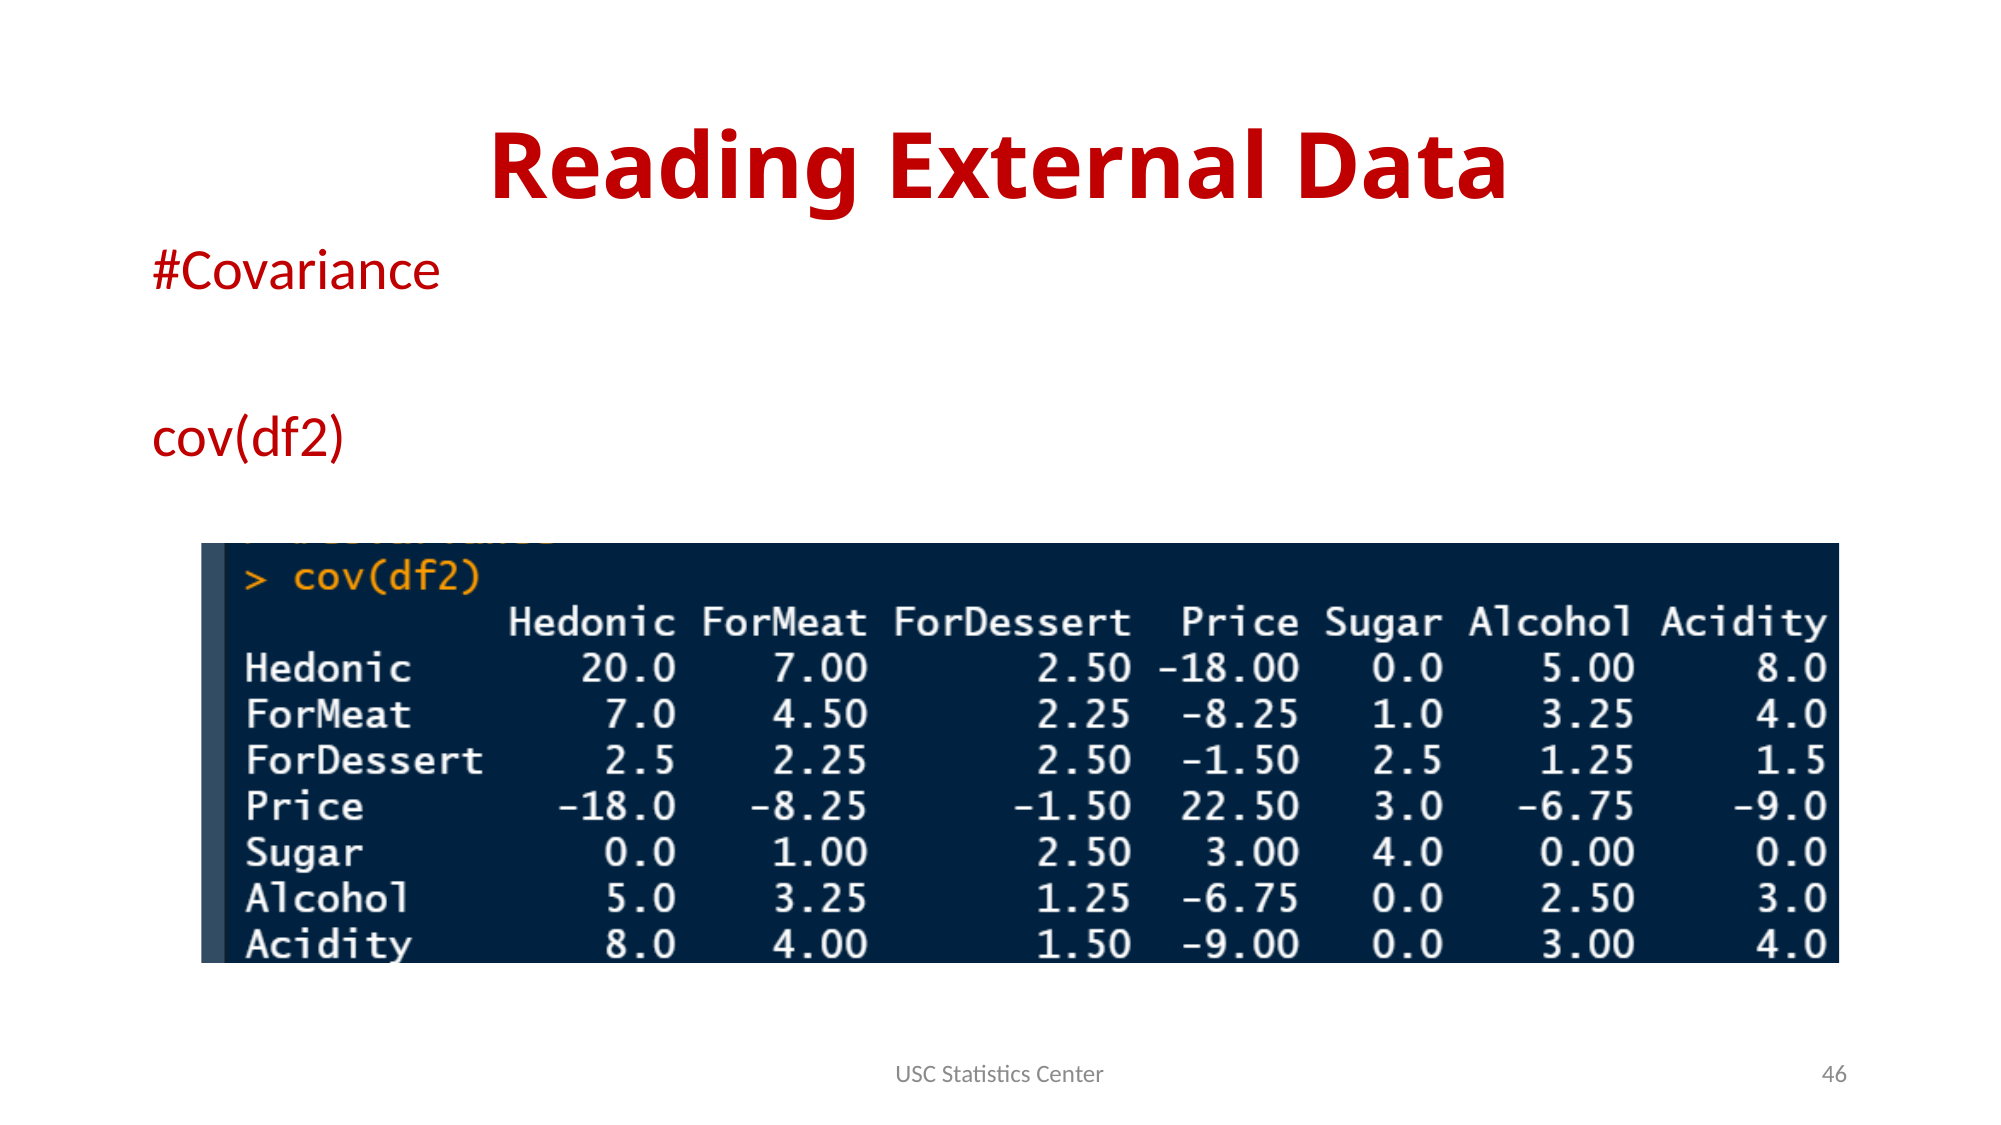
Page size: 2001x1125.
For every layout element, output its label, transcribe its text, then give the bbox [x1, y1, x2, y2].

slide_number 46 [1412, 1042, 1863, 1103]
picture [201, 543, 1840, 963]
title Reading External Data [137, 59, 1863, 278]
footer USC Statistics Center [662, 1042, 1338, 1103]
